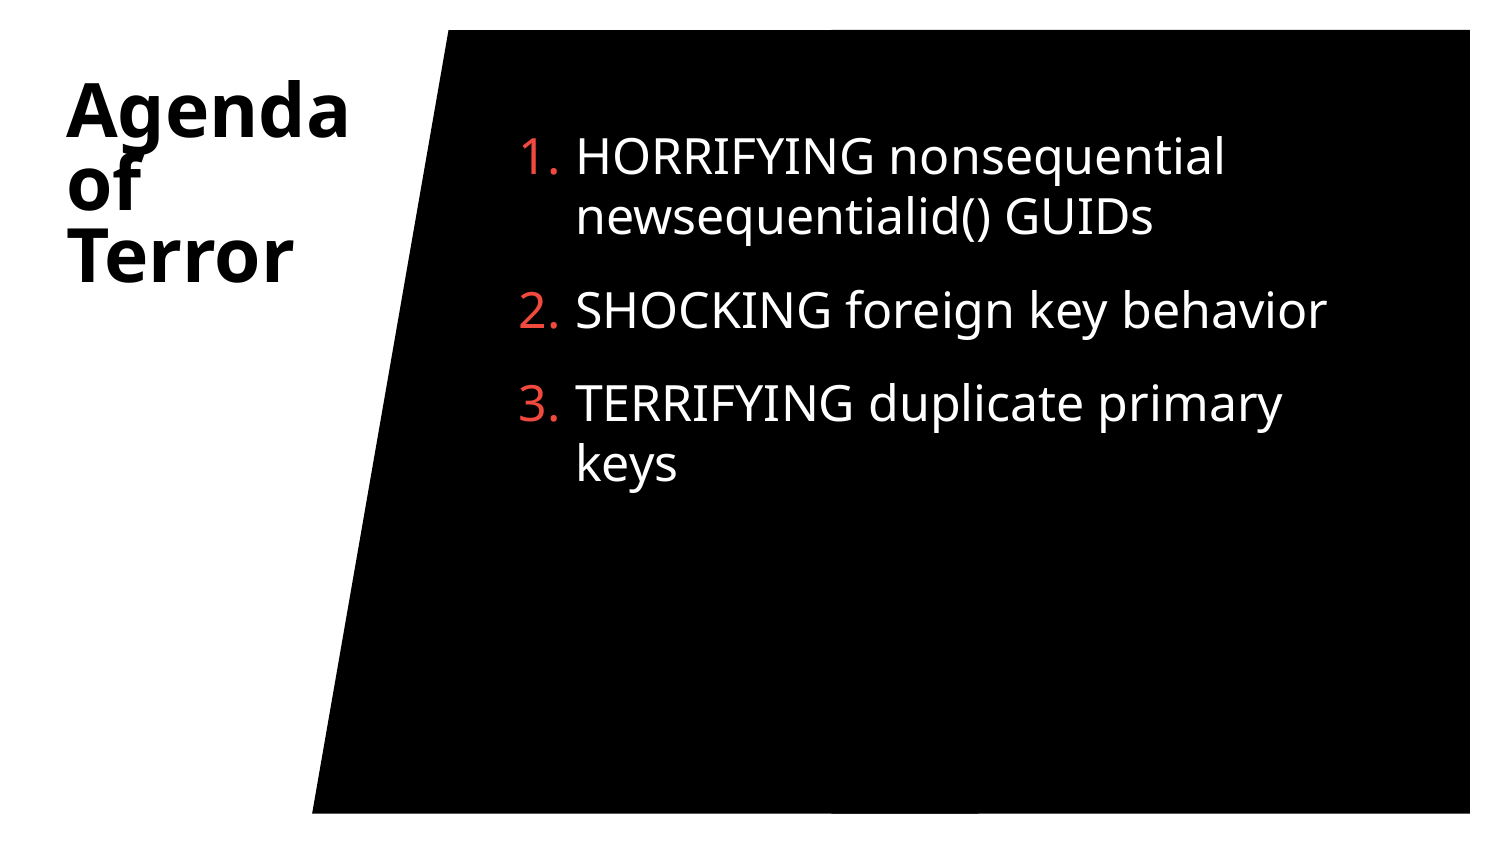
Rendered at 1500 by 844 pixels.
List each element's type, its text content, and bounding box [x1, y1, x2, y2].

list HORRIFYING nonsequential newsequentialid() GUIDs SHOCKING foreign key behavior TERRIFYING duplicate primary keys [504, 117, 1406, 758]
title Agenda of Terror [51, 71, 401, 230]
